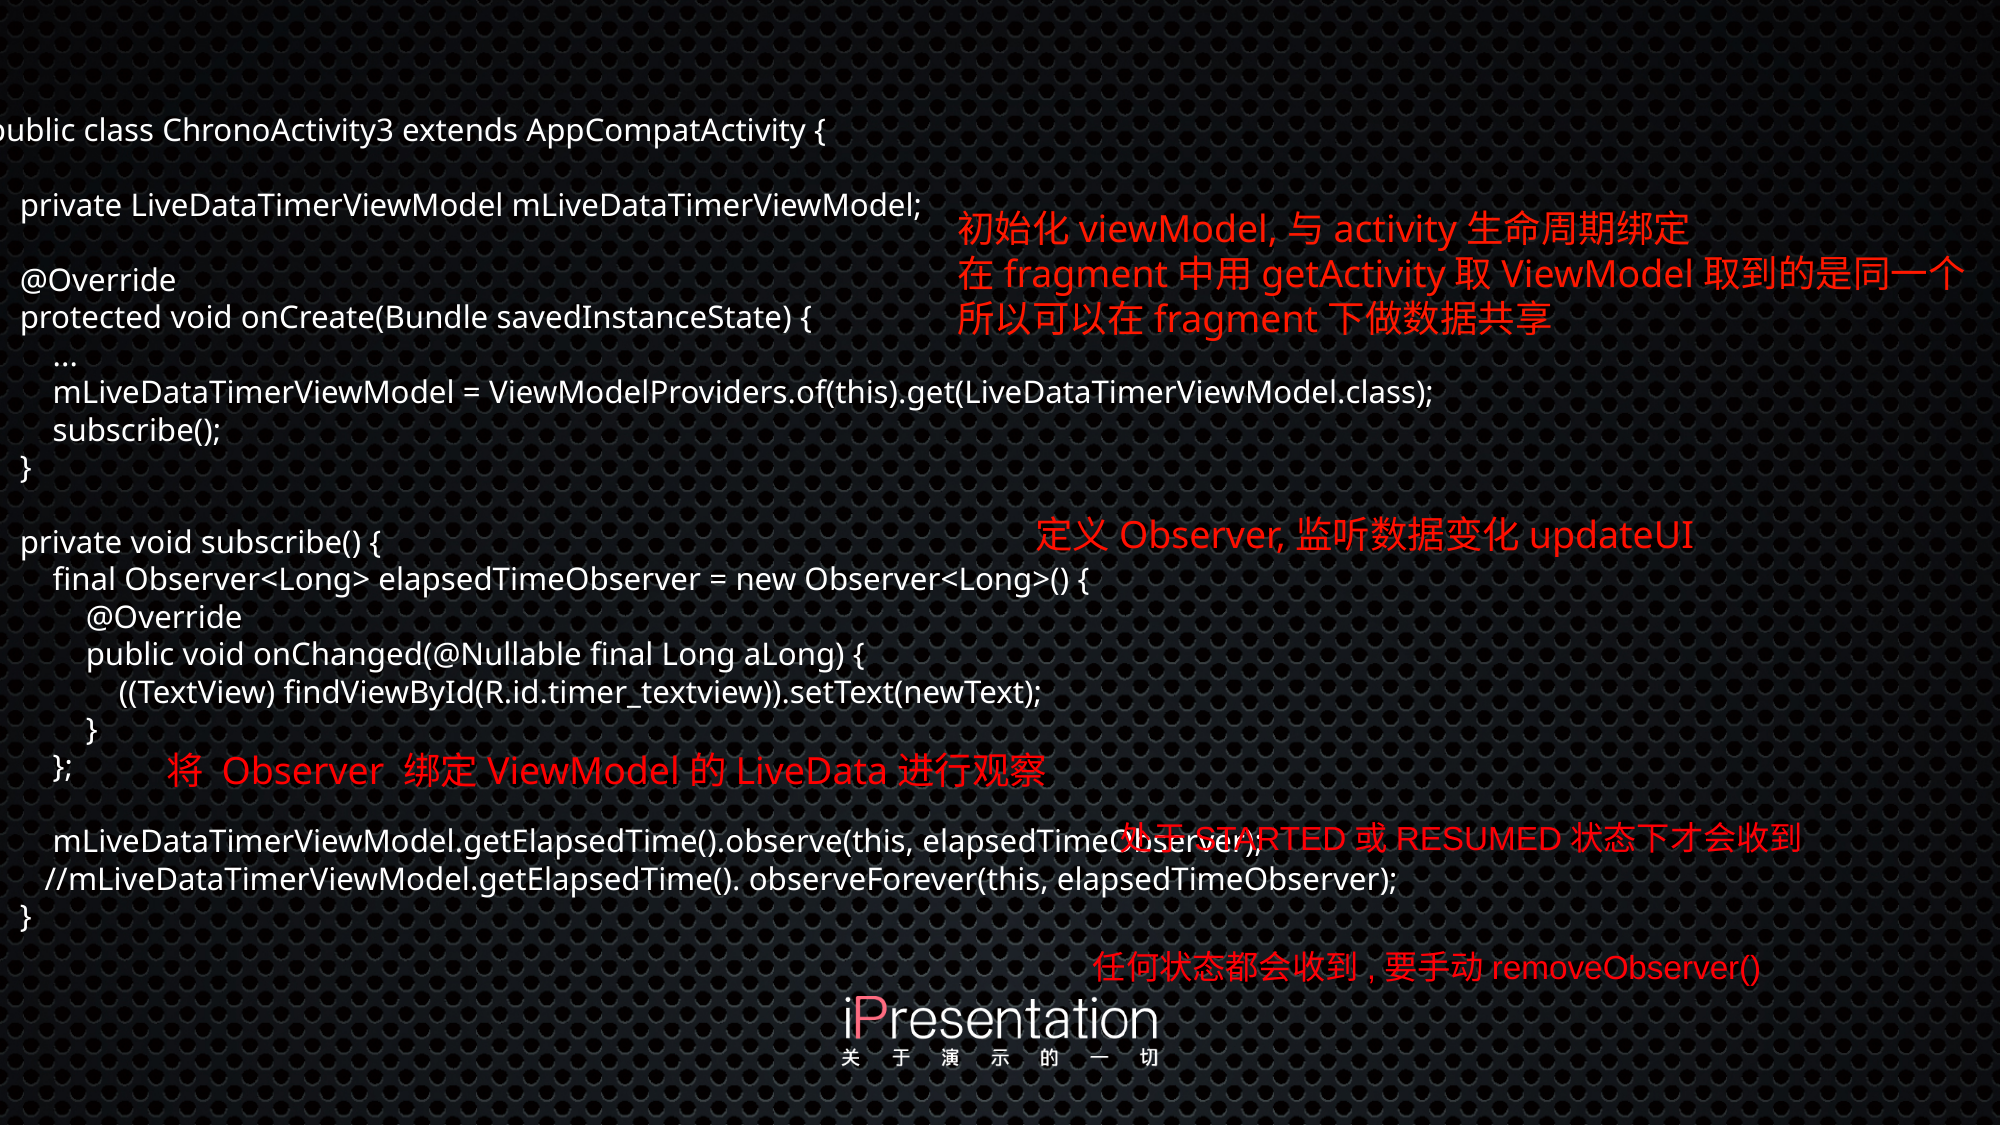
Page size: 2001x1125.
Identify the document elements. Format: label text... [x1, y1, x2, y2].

text_box public class ChronoActivity3 extends AppCompatActivity { private LiveDataTimerViewModel mLiveDataTimerViewModel; @Override protected void onCreate(Bundle savedInstanceState) { ... mLiveDataTimerViewModel = ViewModelProviders.of(this).get(LiveDataTimerViewModel.class); subscribe(); } private void subscribe() { final Observer<Long> elapsedTimeObserver = new Observer<Long>() { @Override public void onChanged(@Nullable final Long aLong) { ((TextView) findViewById(R.id.timer_textview)).setText(newText); } }; mLiveDataTimerViewModel.getElapsedTime().observe(this, elapsedTimeObserver); //mLiveDataTimerViewModel.getElapsedTime(). observeForever(this, elapsedTimeObserver); } } [0, 102, 1452, 979]
picture [0, 0, 2000, 1125]
text_box 定义Observer,监听数据变化updateUI [1027, 503, 1702, 564]
text_box 处于STARTED或RESUMED状态下才会收到 [1112, 772, 1811, 865]
text_box 将 Observer 绑定ViewModel的LiveData进行观察 [159, 739, 1055, 800]
text_box 任何状态都会收到,要手动removeObserver() [1085, 901, 1769, 994]
text_box 初始化viewModel,与activity生命周期绑定 在fragment中用getActivity取ViewModel取到的是同一个 所以可以在fragment下做数据共享 [949, 197, 1974, 348]
